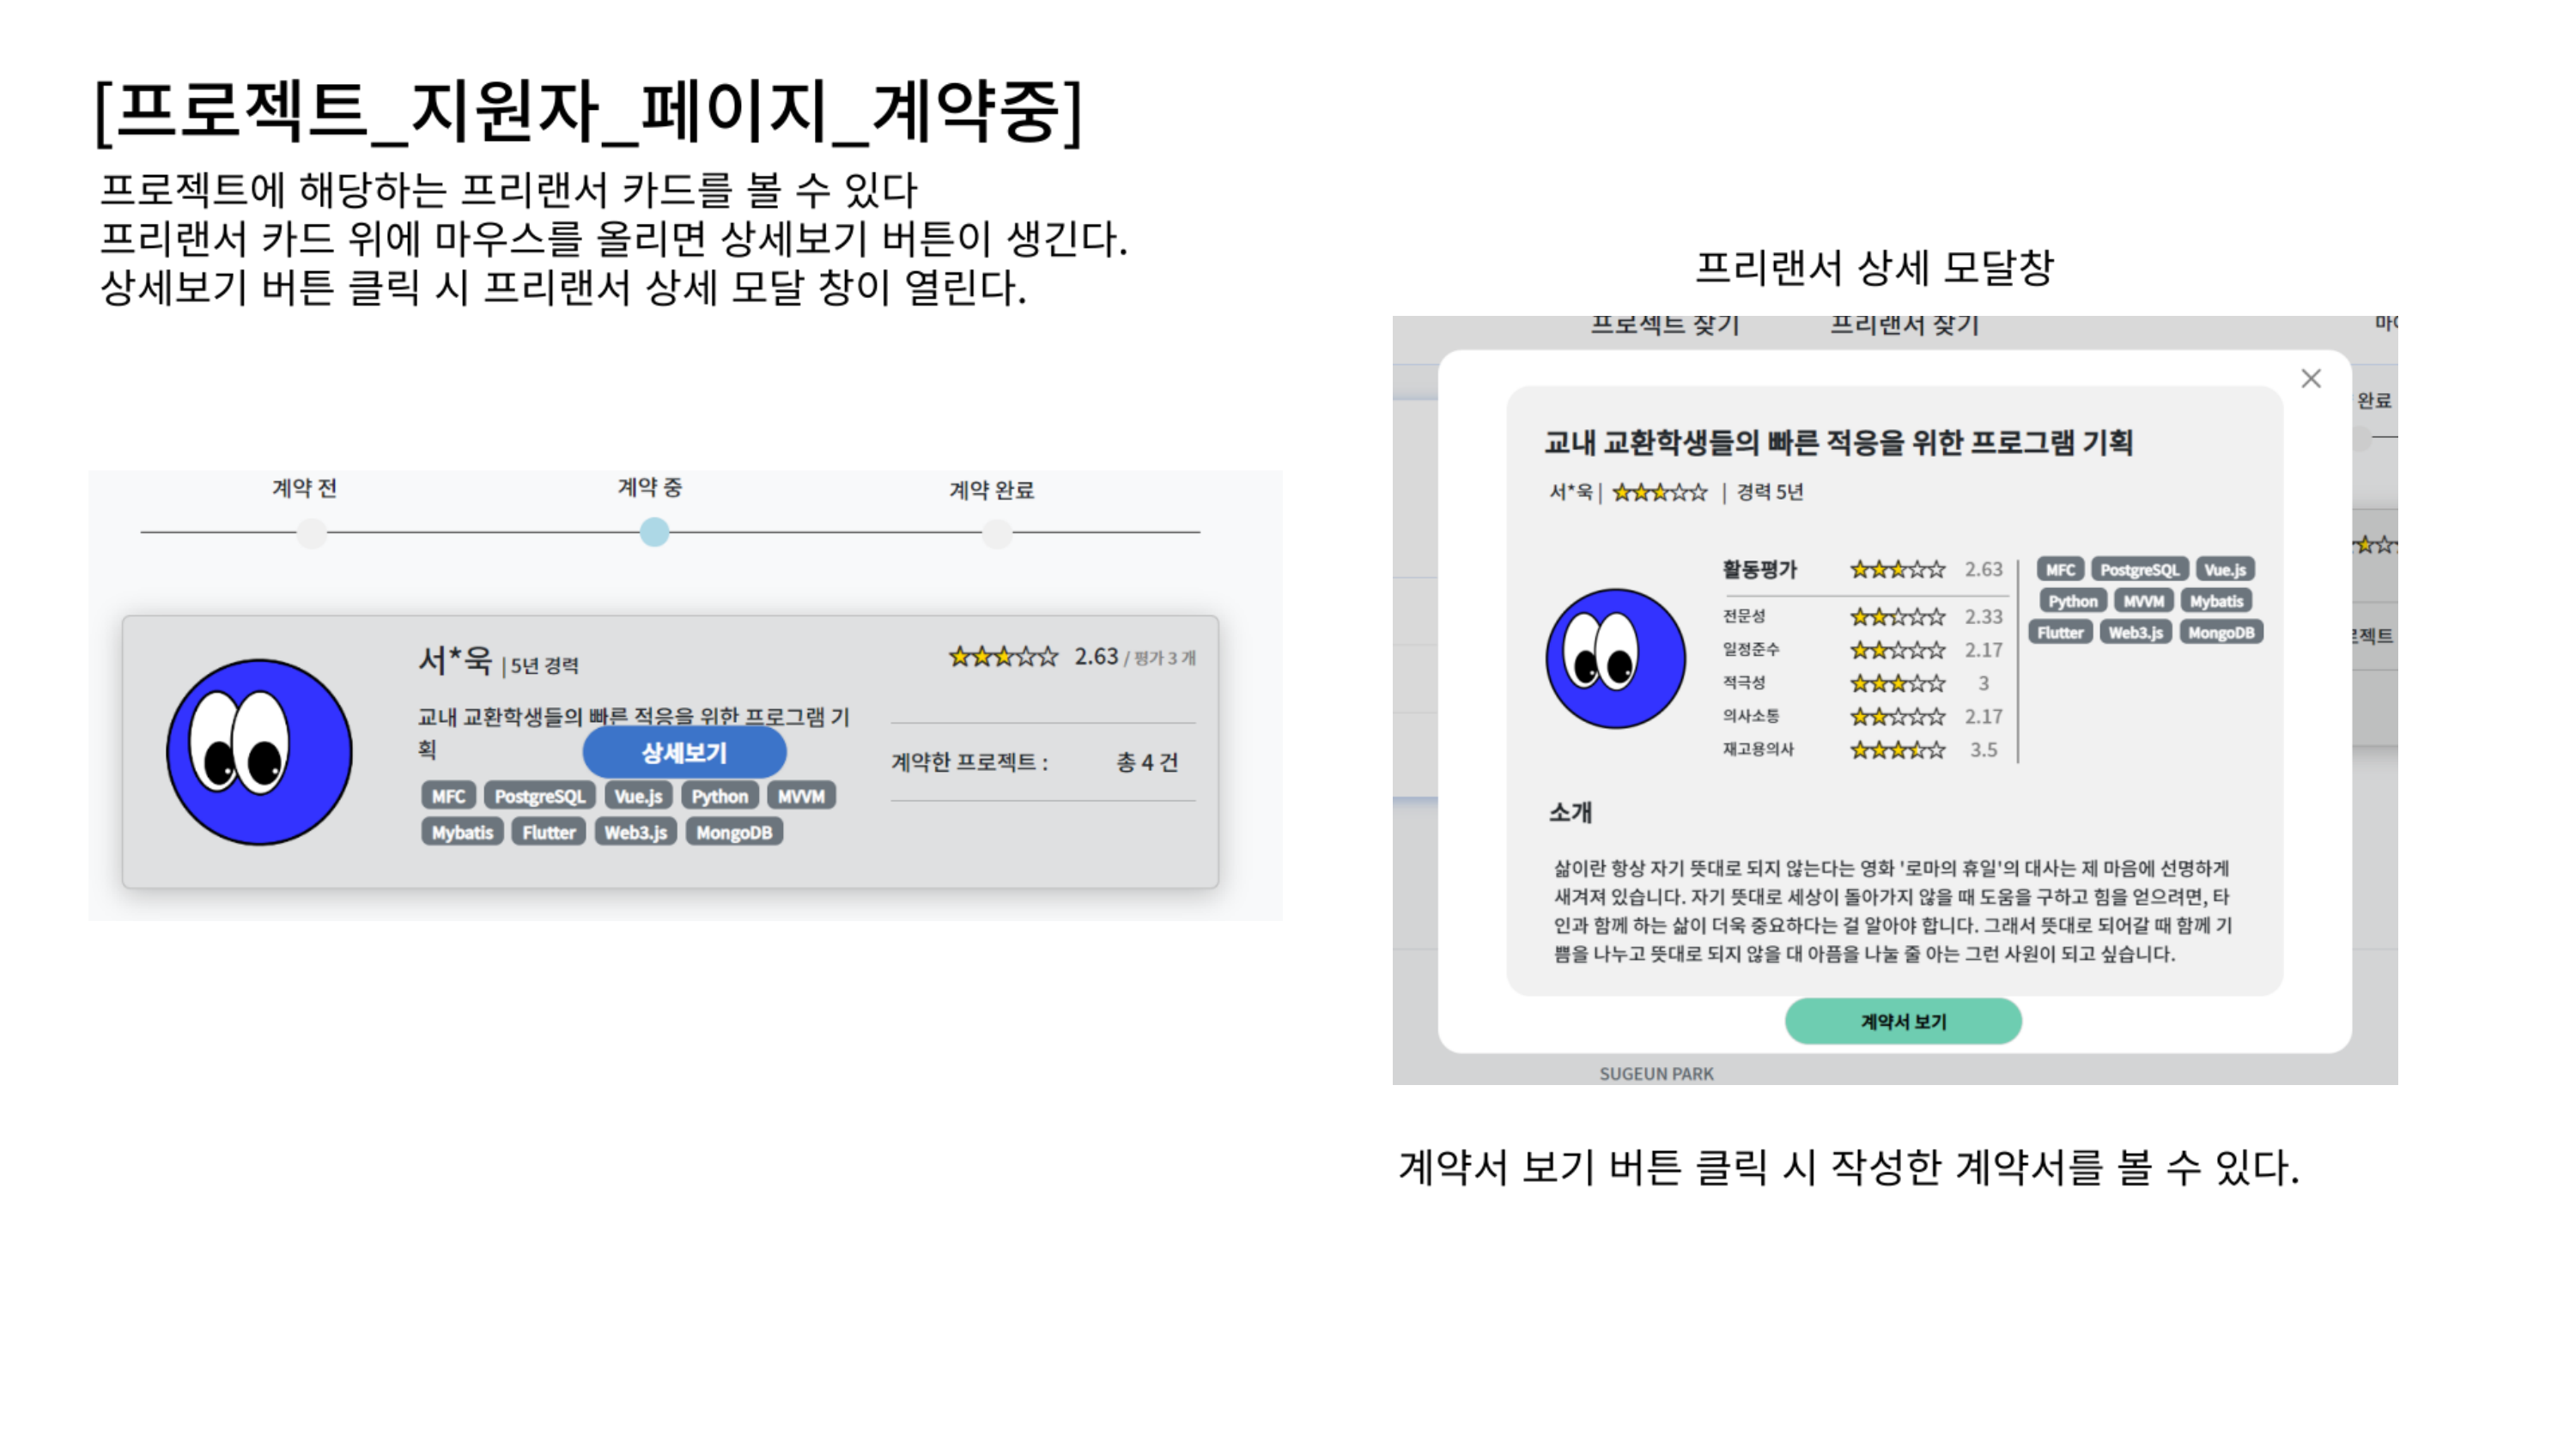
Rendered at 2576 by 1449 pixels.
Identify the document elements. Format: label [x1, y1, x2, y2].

picture [1390, 1129, 2318, 1216]
text_box [1393, 315, 2398, 1086]
picture [1687, 229, 2075, 317]
picture [80, 48, 1148, 335]
text_box [88, 470, 1283, 922]
